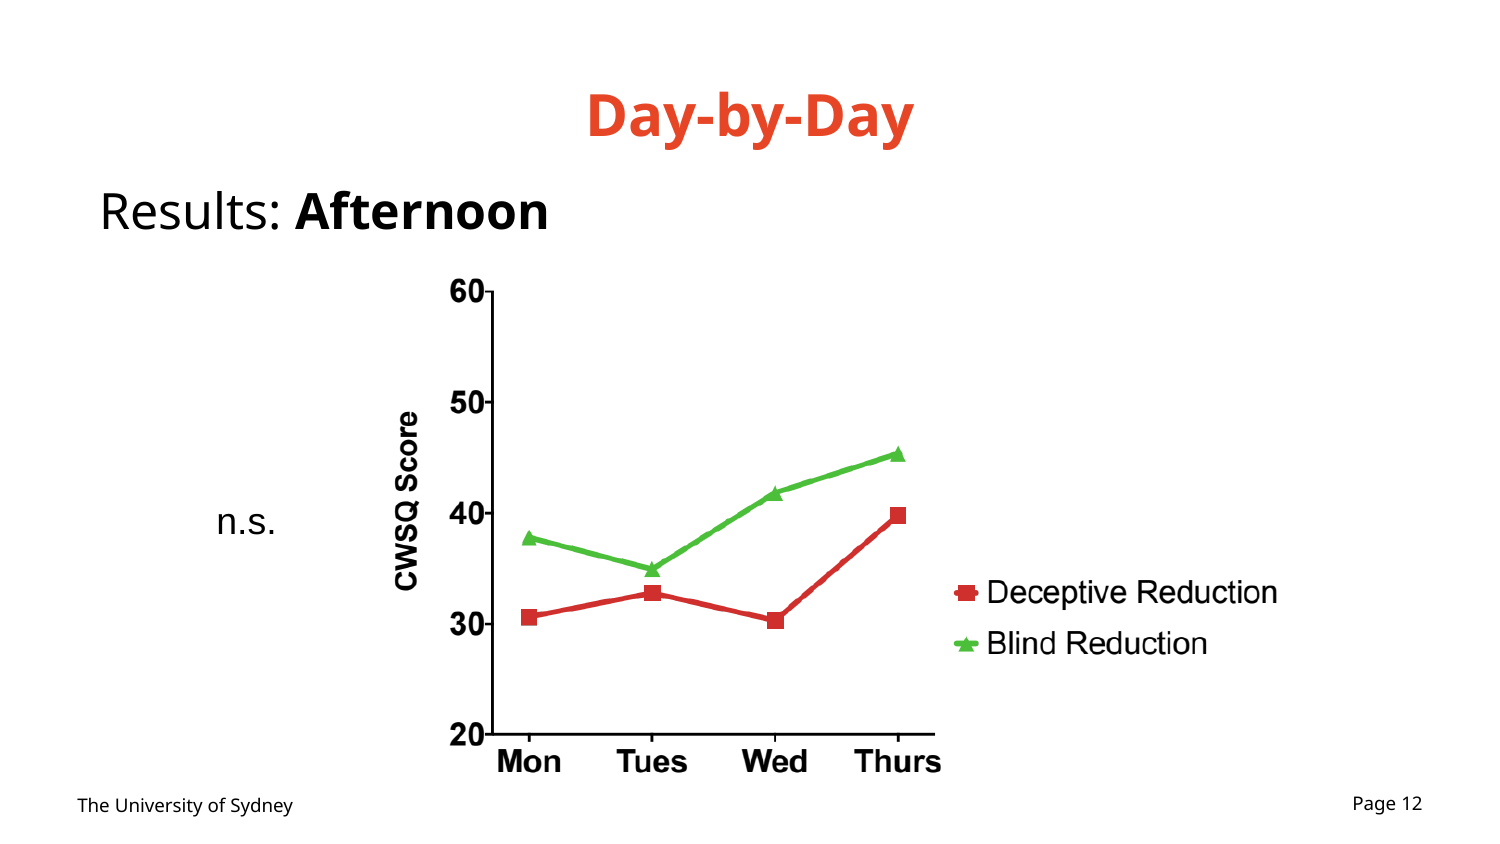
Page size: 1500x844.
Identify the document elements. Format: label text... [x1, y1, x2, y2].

text_box n.s. [201, 489, 303, 550]
picture [383, 252, 1281, 783]
list Results: Afternoon [84, 178, 1366, 751]
title Day-by-Day [103, 31, 1397, 195]
